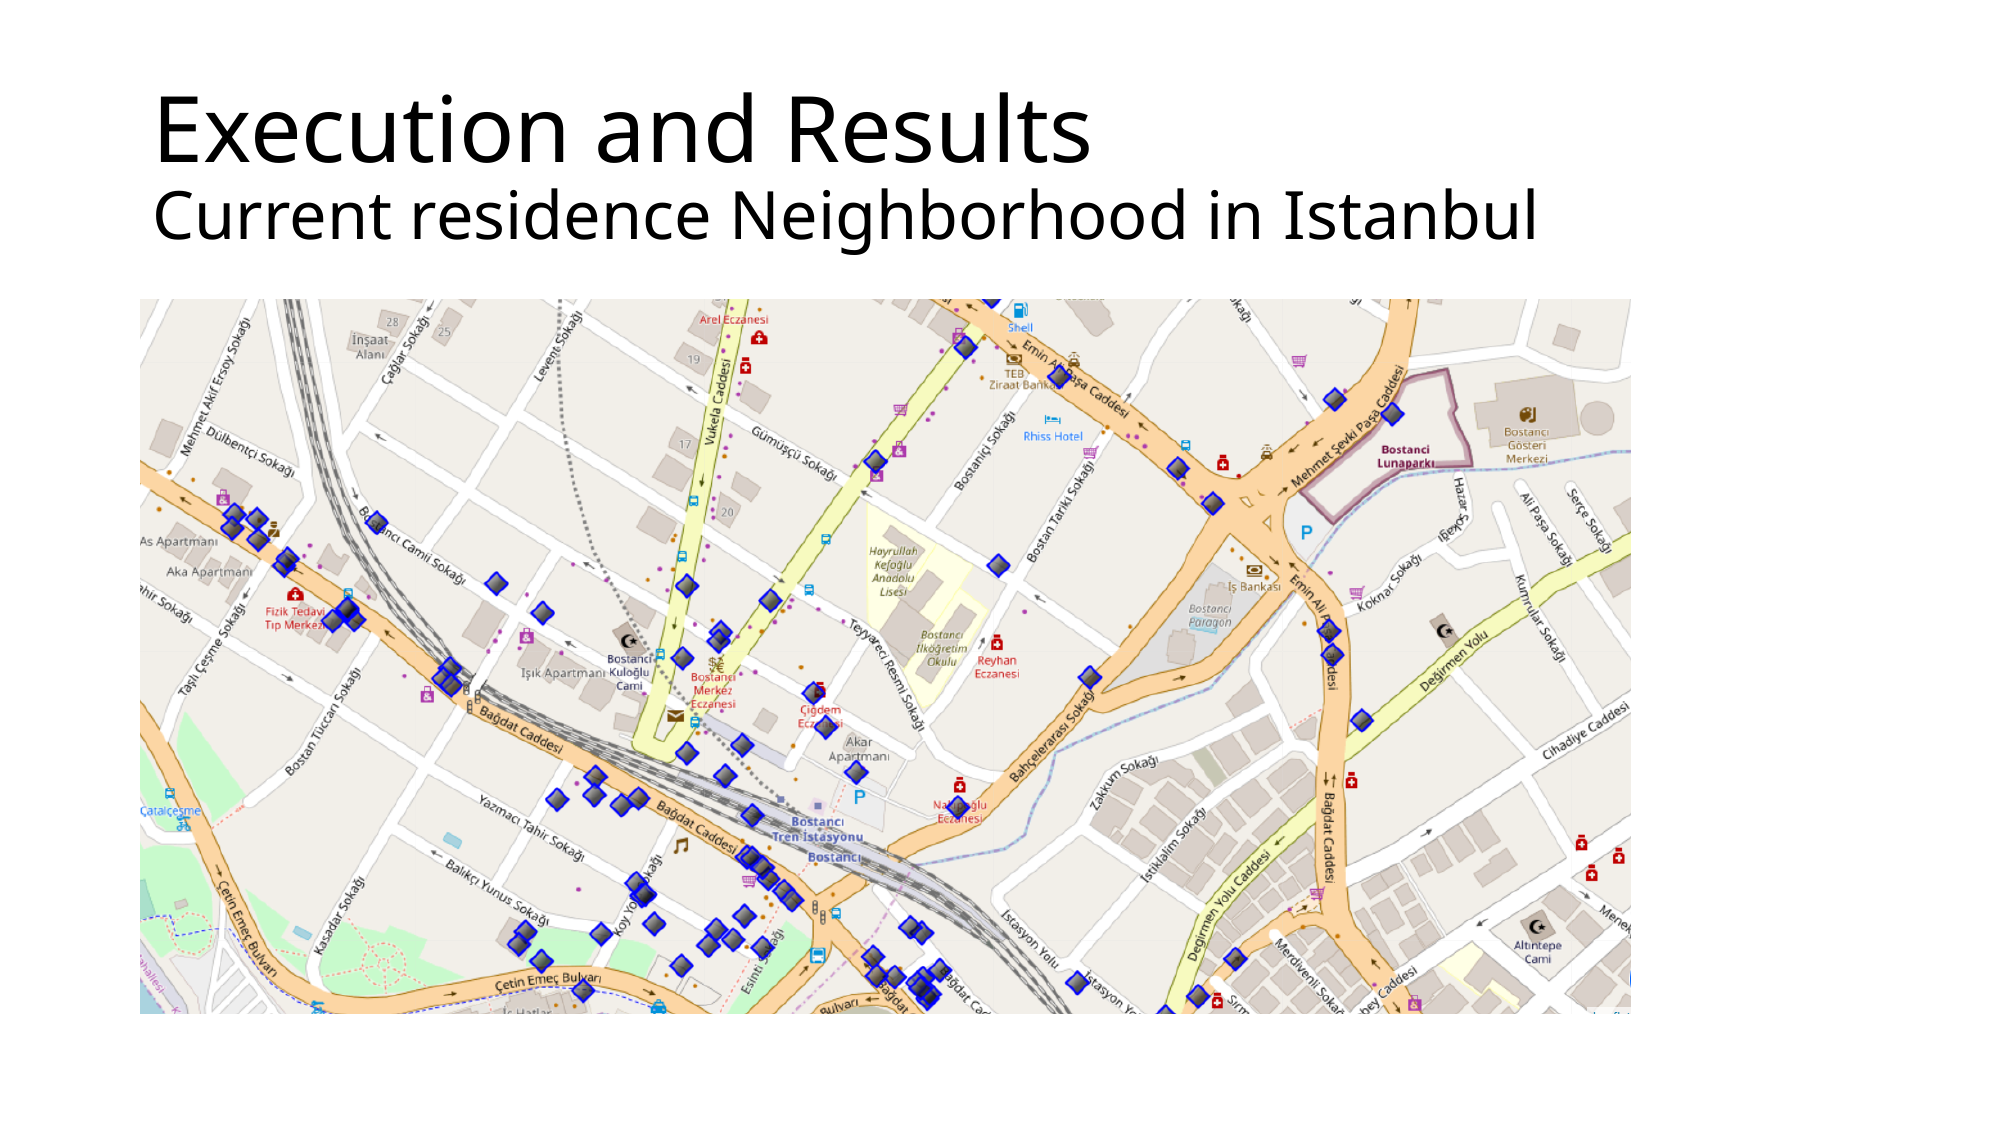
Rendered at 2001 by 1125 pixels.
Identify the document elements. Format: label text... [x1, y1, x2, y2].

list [137, 299, 1631, 1014]
title Execution and Results Current residence Neighborhood in Istanbul [137, 59, 1863, 278]
